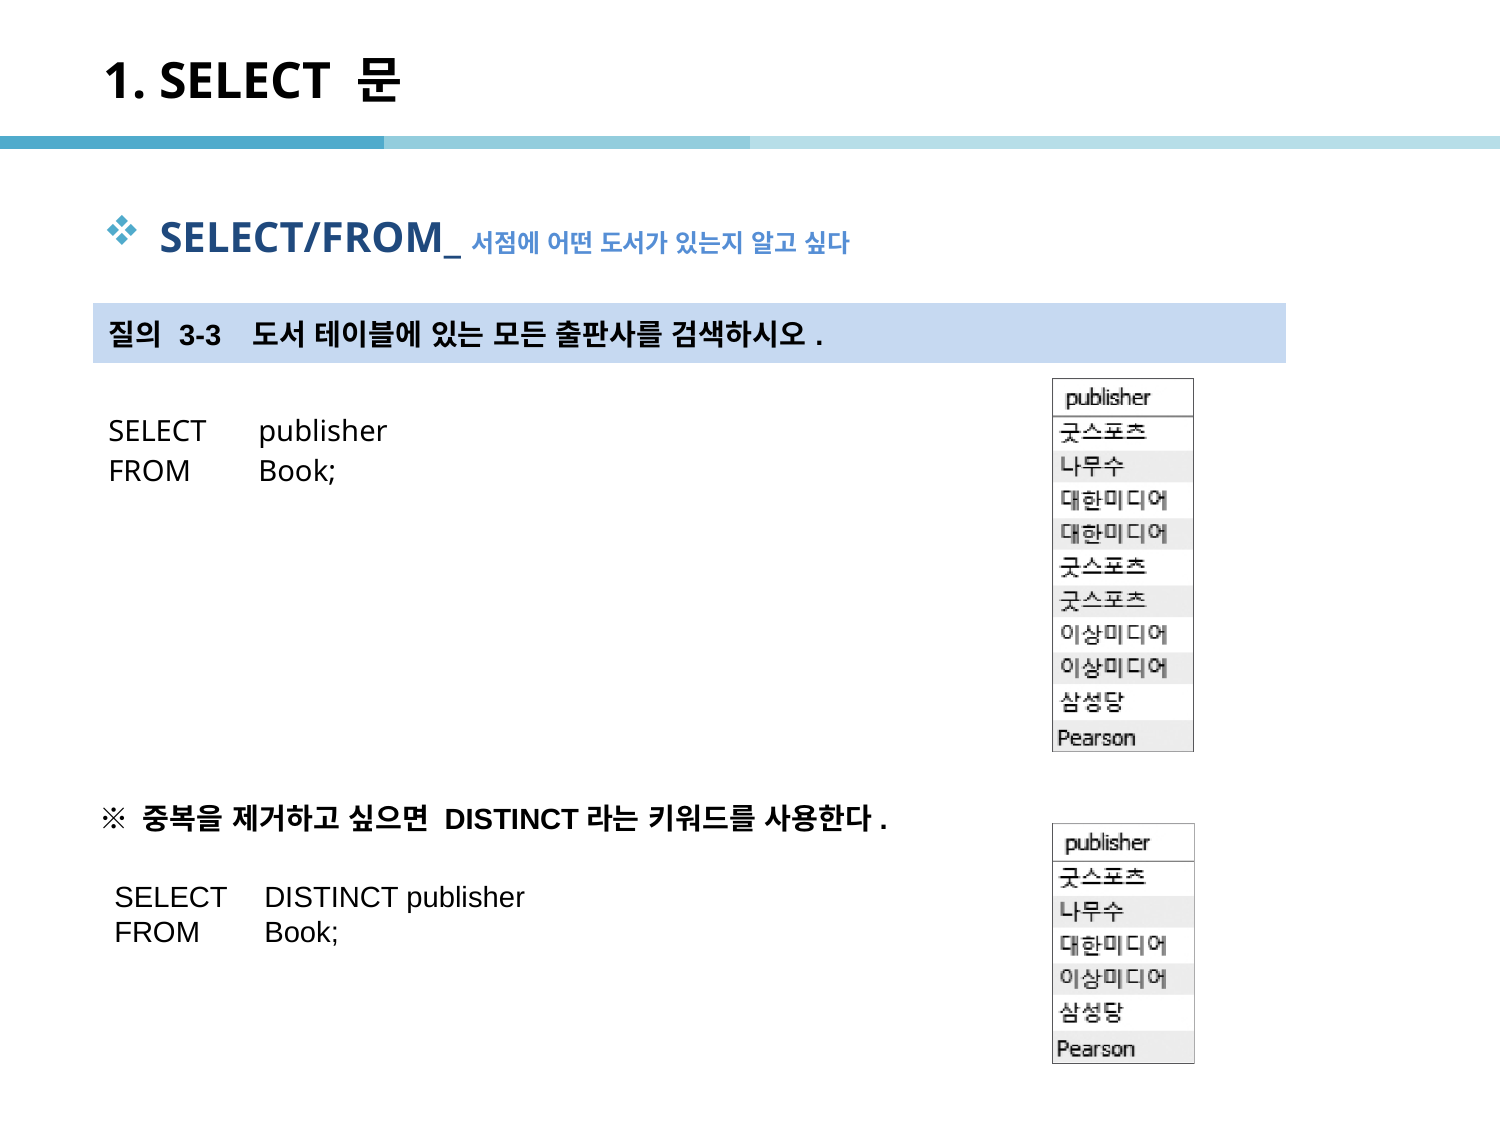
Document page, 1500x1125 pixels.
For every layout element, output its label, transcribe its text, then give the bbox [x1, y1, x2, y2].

table_cell SELECT publisher FROM Book; [93, 363, 1286, 498]
picture [1045, 373, 1201, 758]
text_box SELECT DISTINCT publisher FROM Book; [99, 863, 509, 963]
title 1. SELECT 문 [88, 32, 1330, 124]
picture [1045, 816, 1201, 1071]
list SELECT/FROM_서점에 어떤 도서가 있는지 알고 싶다 [88, 178, 1412, 278]
table_header 질의 3-3 도서 테이블에 있는 모든 출판사를 검색하시오. [93, 303, 1286, 363]
text_box ※ 중복을 제거하고 싶으면 DISTINCT라는 키워드를 사용한다. [84, 775, 1089, 846]
